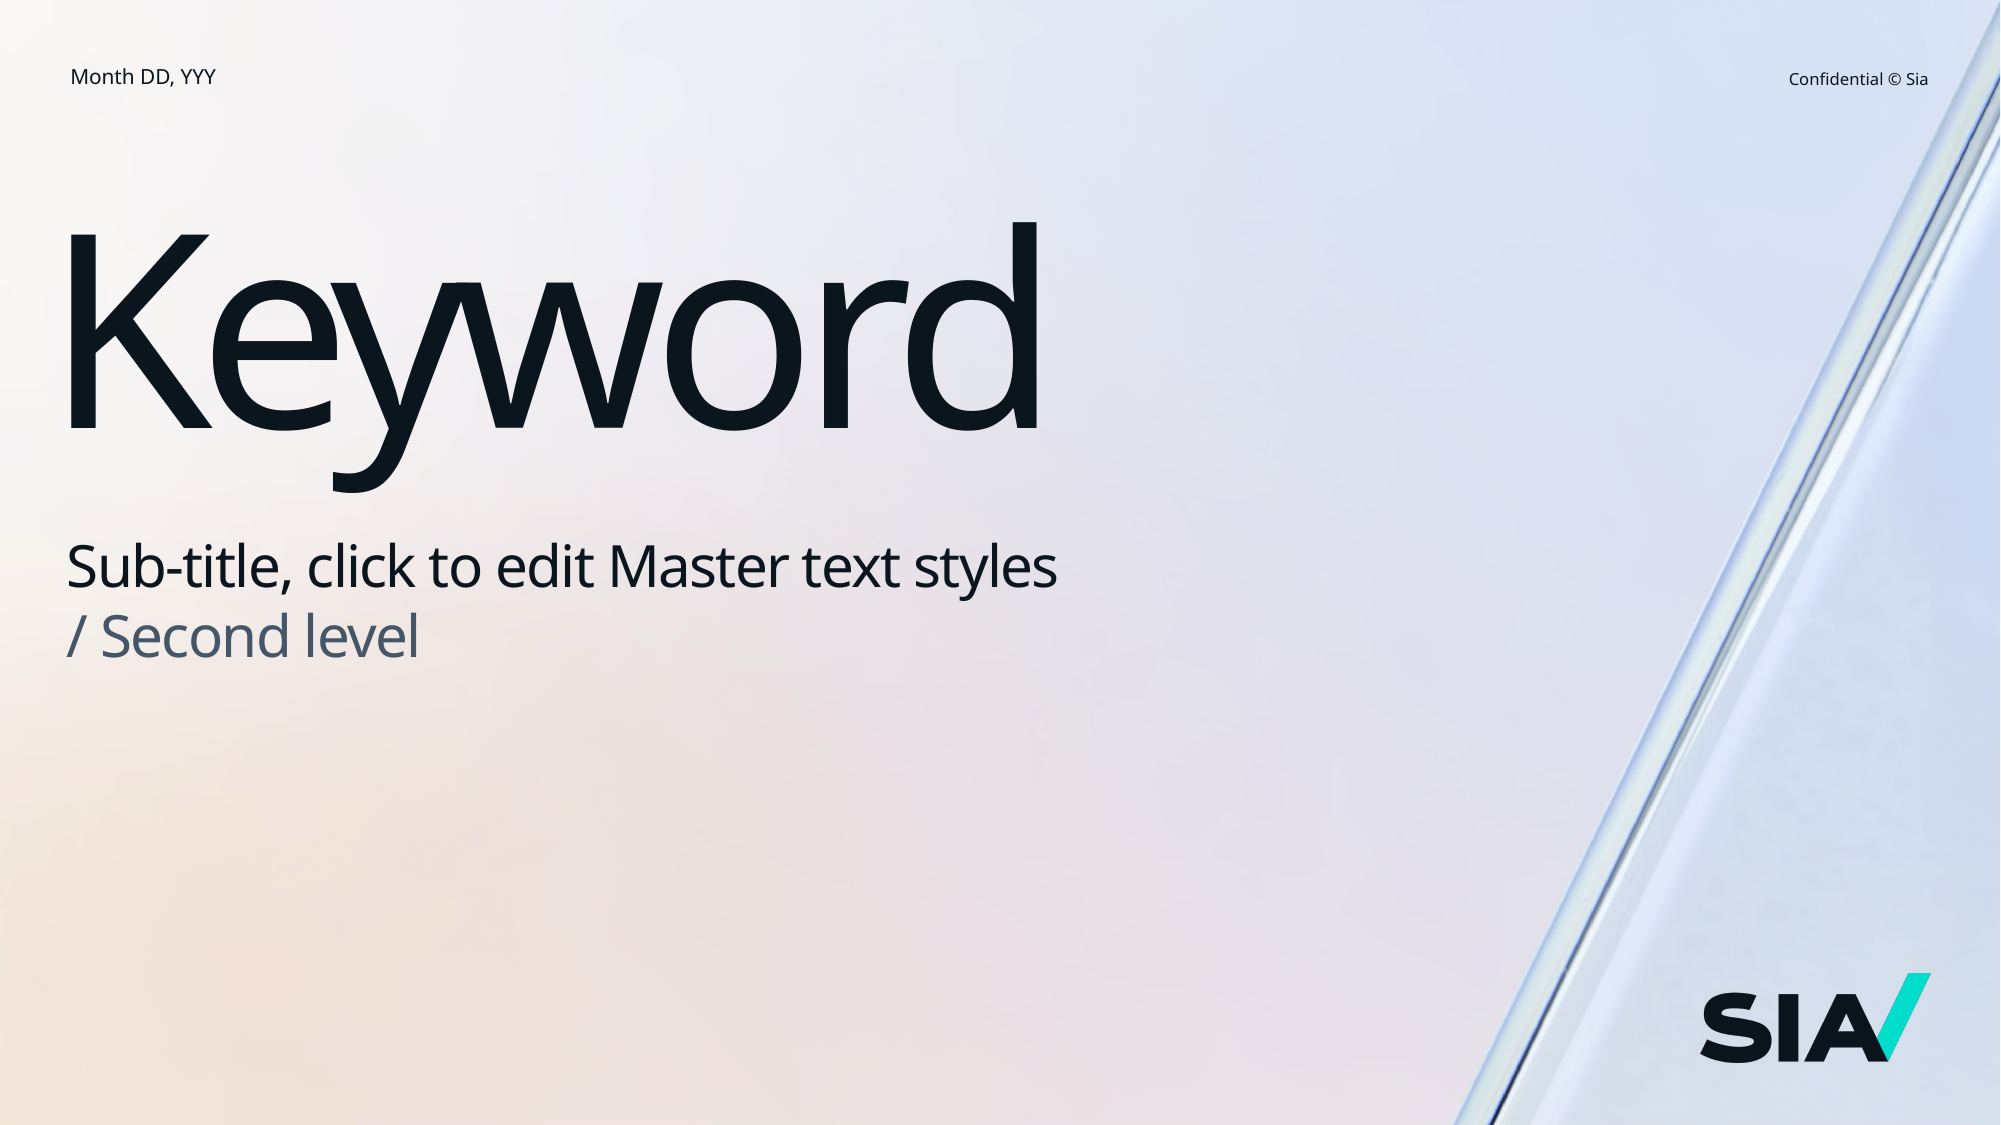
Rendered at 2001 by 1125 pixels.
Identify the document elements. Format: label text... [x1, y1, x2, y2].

text_box Month DD, YYY [70, 52, 274, 89]
text_box Keyword [45, 157, 1618, 505]
picture [0, 0, 2001, 1125]
text_box Sub-title, click to edit Master text styles / Second level [66, 529, 1260, 838]
